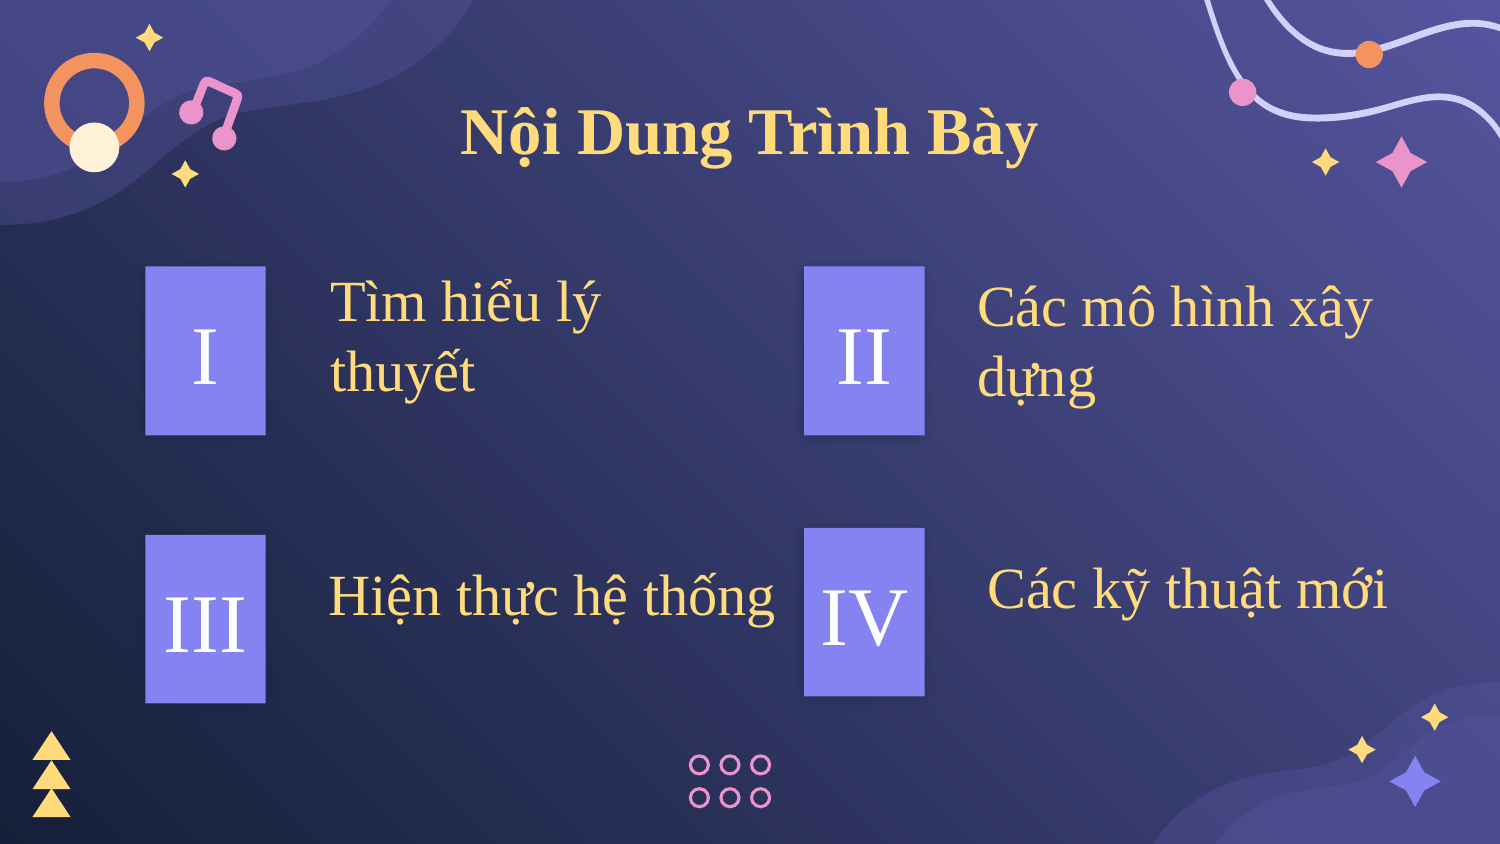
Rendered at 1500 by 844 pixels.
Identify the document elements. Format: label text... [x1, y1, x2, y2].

title IV [804, 527, 925, 697]
text_box [1311, 148, 1340, 176]
title Nội Dung Trình Bày [118, 72, 1382, 167]
subtitle Tìm hiểu lý thuyết [315, 338, 750, 419]
text_box [135, 23, 164, 52]
text_box [171, 160, 199, 188]
subtitle Hiện thực hệ thống [313, 562, 796, 643]
text_box [1375, 136, 1428, 188]
text_box [1348, 735, 1376, 764]
text_box [179, 76, 243, 151]
title II [804, 266, 925, 436]
title III [145, 534, 266, 704]
subtitle Các kỹ thuật mới [972, 555, 1428, 636]
subtitle Các mô hình xây dựng [962, 343, 1463, 424]
title I [145, 266, 266, 436]
